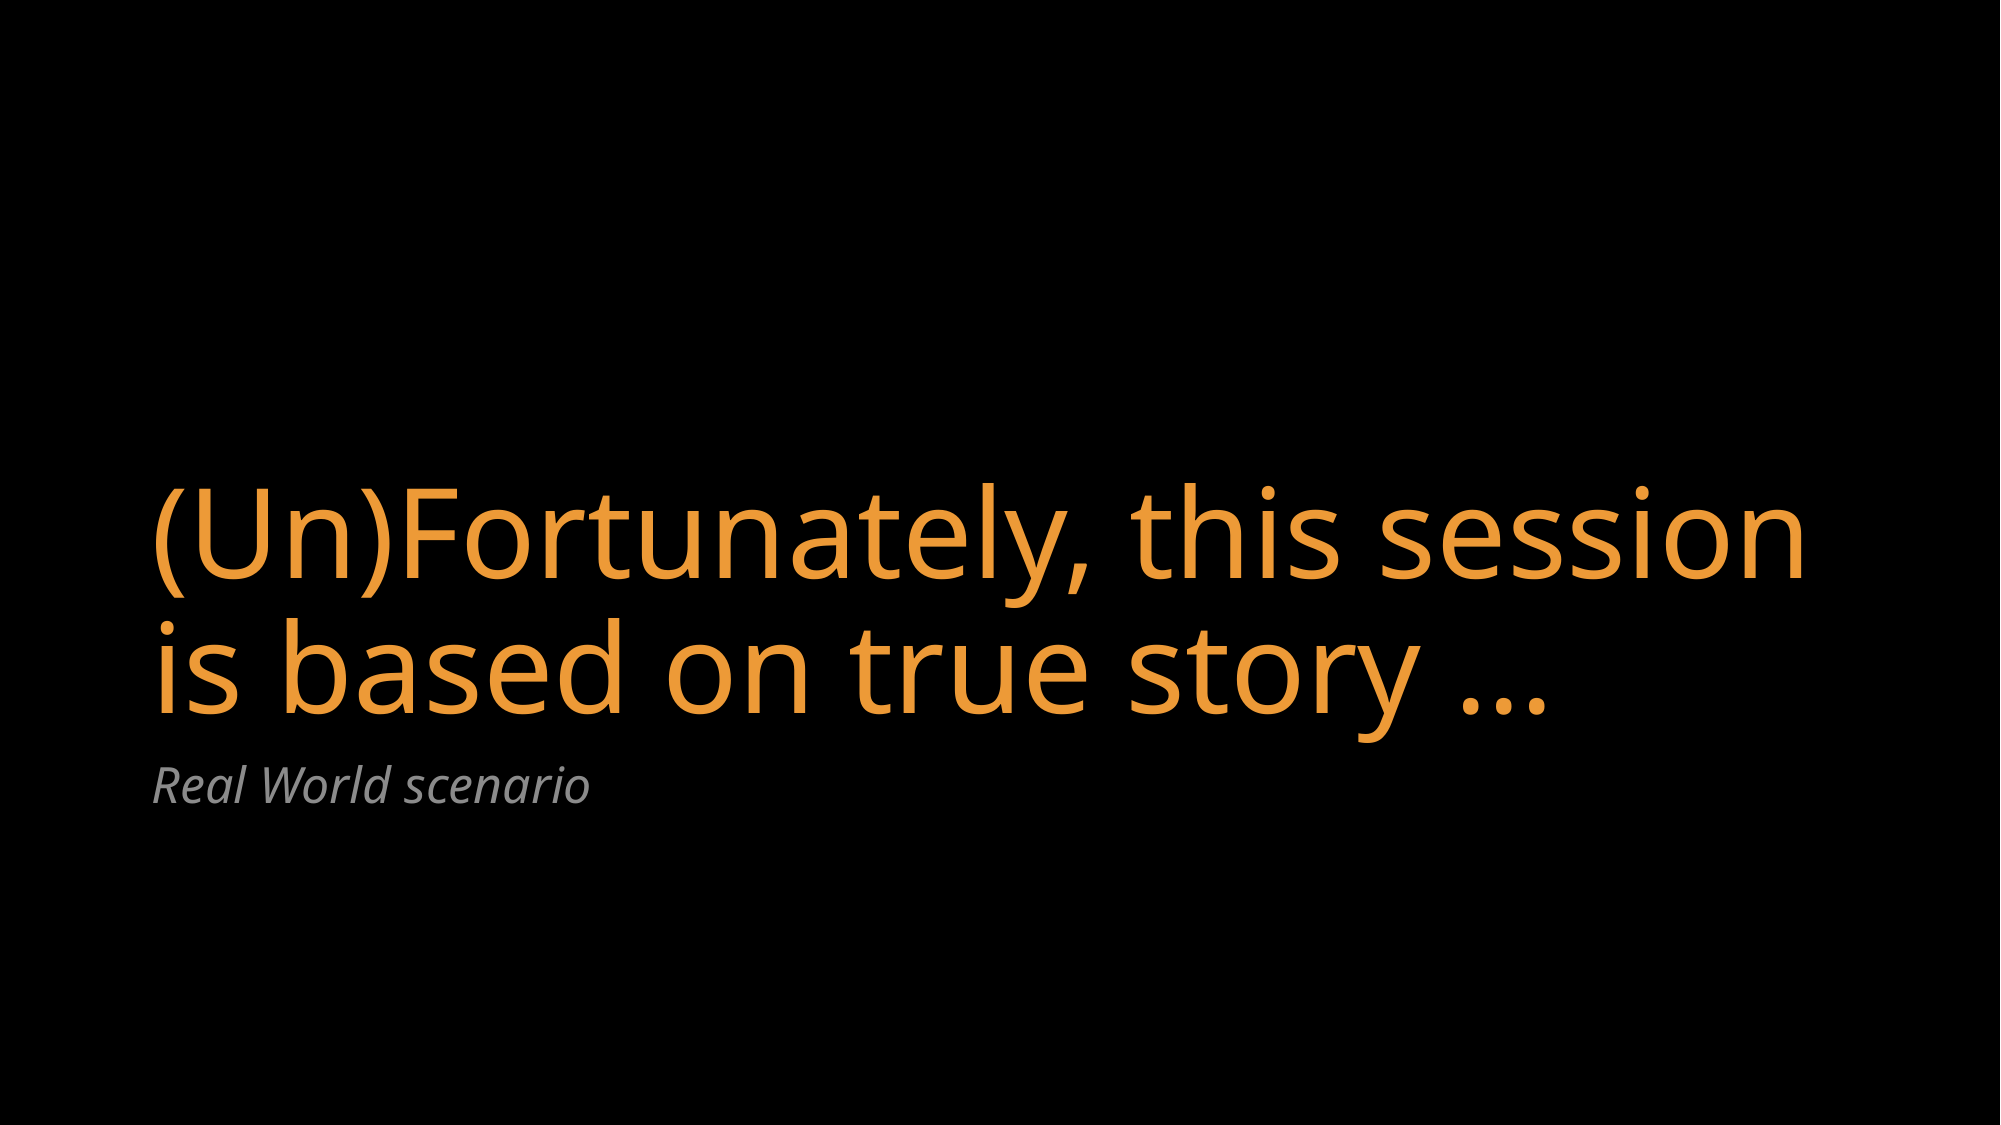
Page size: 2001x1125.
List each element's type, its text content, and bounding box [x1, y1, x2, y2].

list Real World scenario [136, 752, 1862, 999]
title (Un)Fortunately, this session is based on true story ... [136, 280, 1862, 749]
